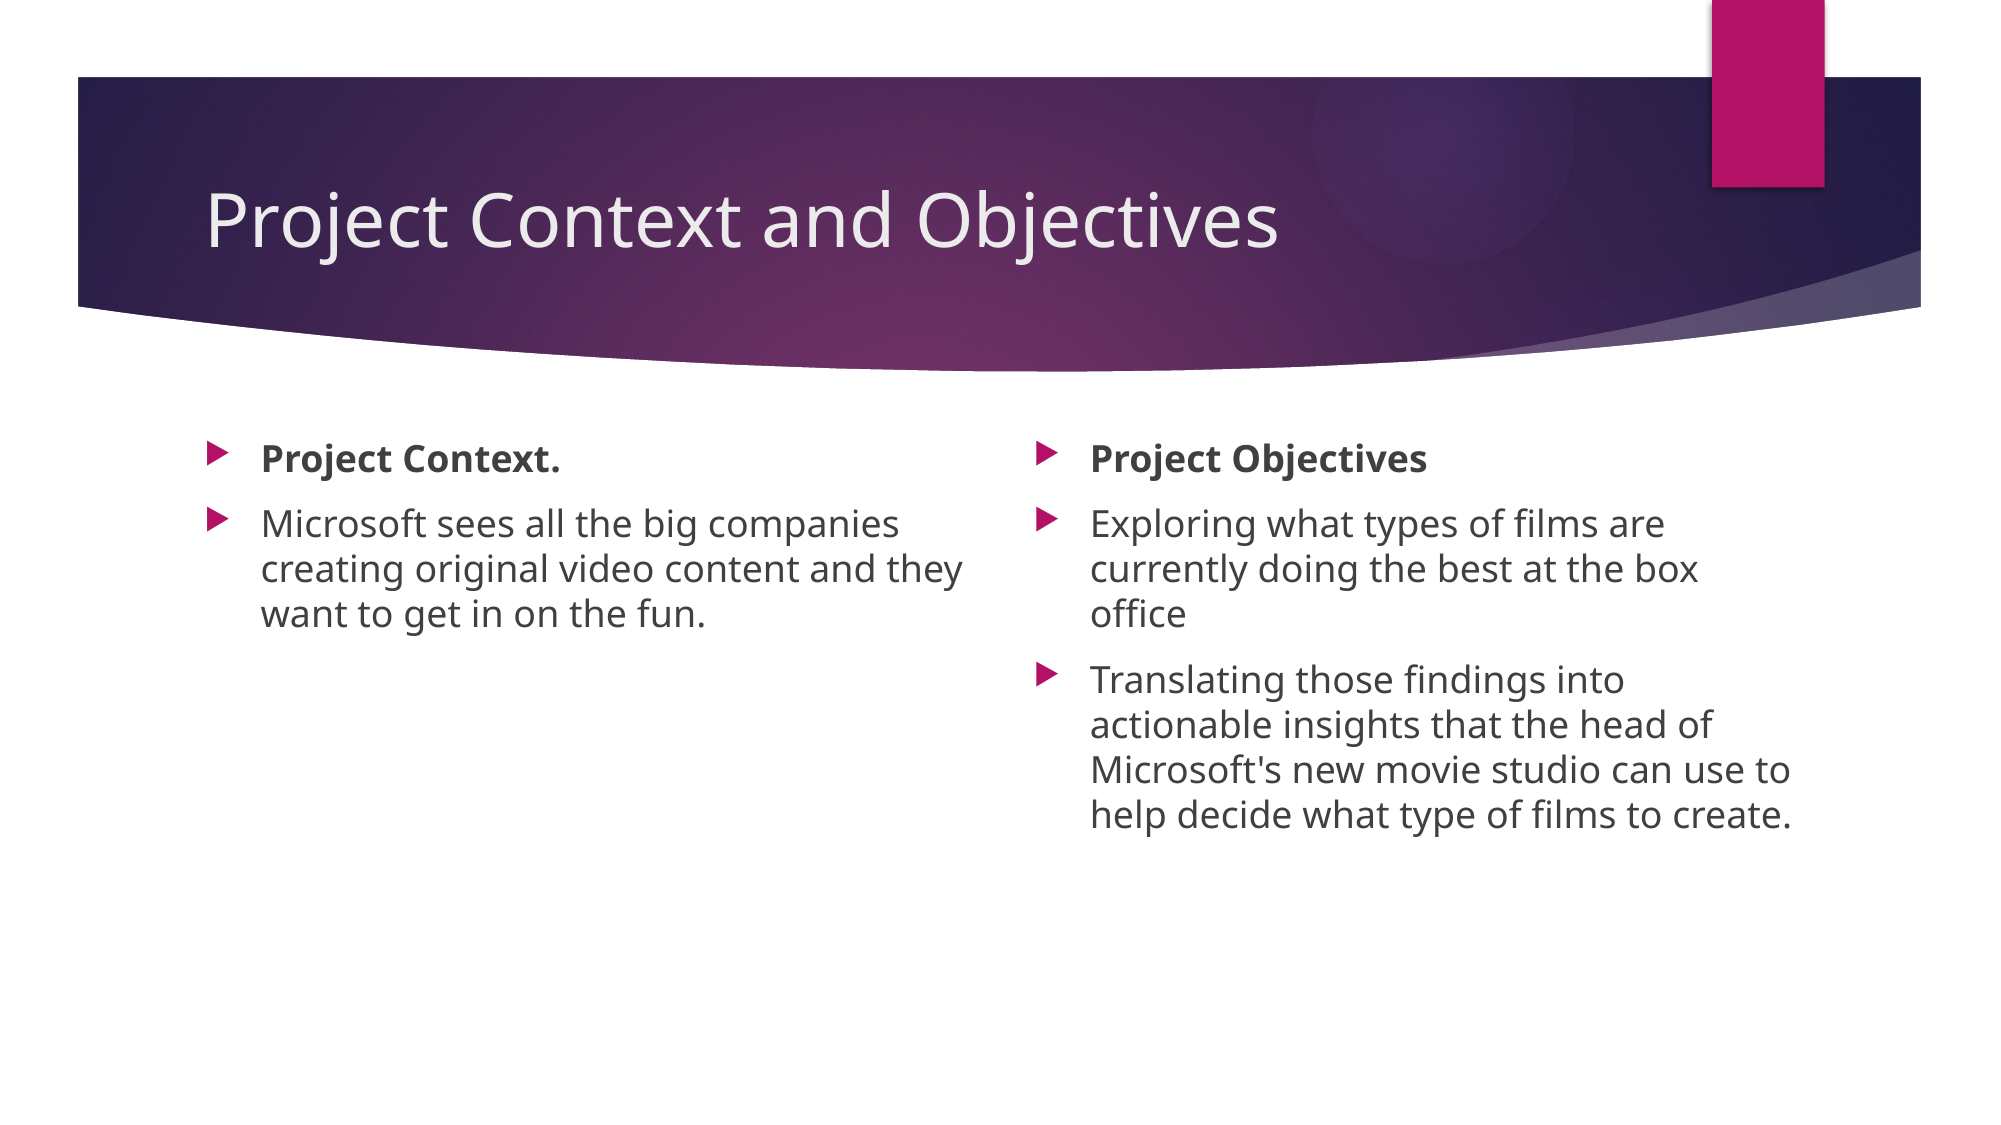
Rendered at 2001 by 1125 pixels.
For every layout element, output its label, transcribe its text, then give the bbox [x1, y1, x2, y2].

list Project Objectives Exploring what types of films are currently doing the best at the box office Translating those findings into actionable insights that the head of Microsoft's new movie studio can use to help decide what type of films to create. [1018, 427, 1810, 988]
list Project Context. Microsoft sees all the big companies creating original video content and they want to get in on the fun. [189, 427, 981, 988]
title Project Context and Objectives [189, 159, 1627, 276]
